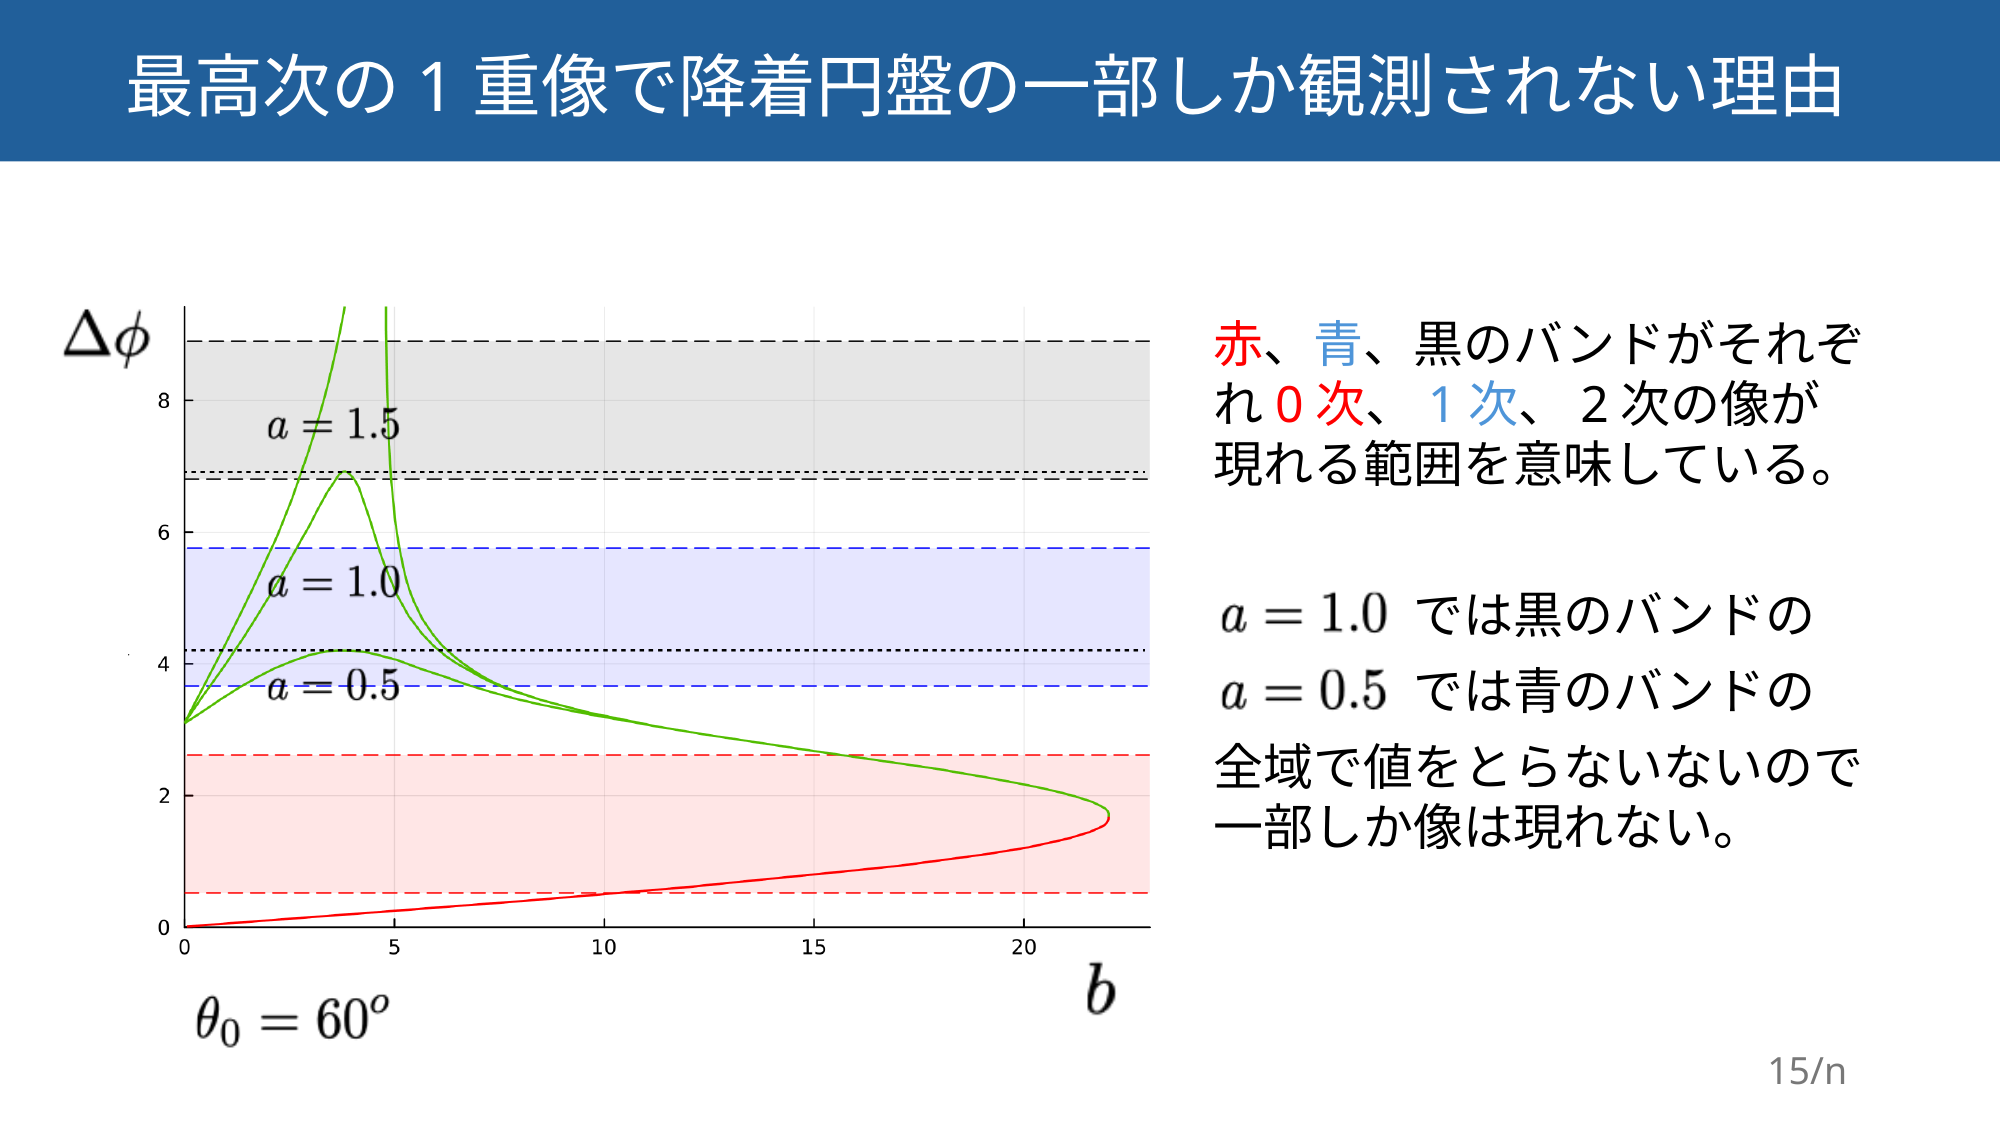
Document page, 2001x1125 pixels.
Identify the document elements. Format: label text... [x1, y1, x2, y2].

picture [265, 403, 403, 443]
text_box [0, 0, 2000, 163]
list 赤、青、黒のバンドがそれぞれ0次、1次、2次の像が現れる範囲を意味している。 では黒のバンドの では青のバンドの 全域で値をとらないないので一部しか像は現れない。 [1198, 304, 1886, 958]
picture [58, 303, 153, 372]
picture [1217, 665, 1390, 714]
picture [1217, 587, 1390, 637]
title 最高次の1重像で降着円盤の一部しか観測されない理由 [110, 8, 1892, 170]
picture [192, 989, 393, 1050]
picture [265, 665, 403, 704]
picture [265, 561, 403, 601]
slide_number 15/n [1412, 1042, 1863, 1103]
picture [1081, 956, 1121, 1018]
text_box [38, 286, 1170, 977]
